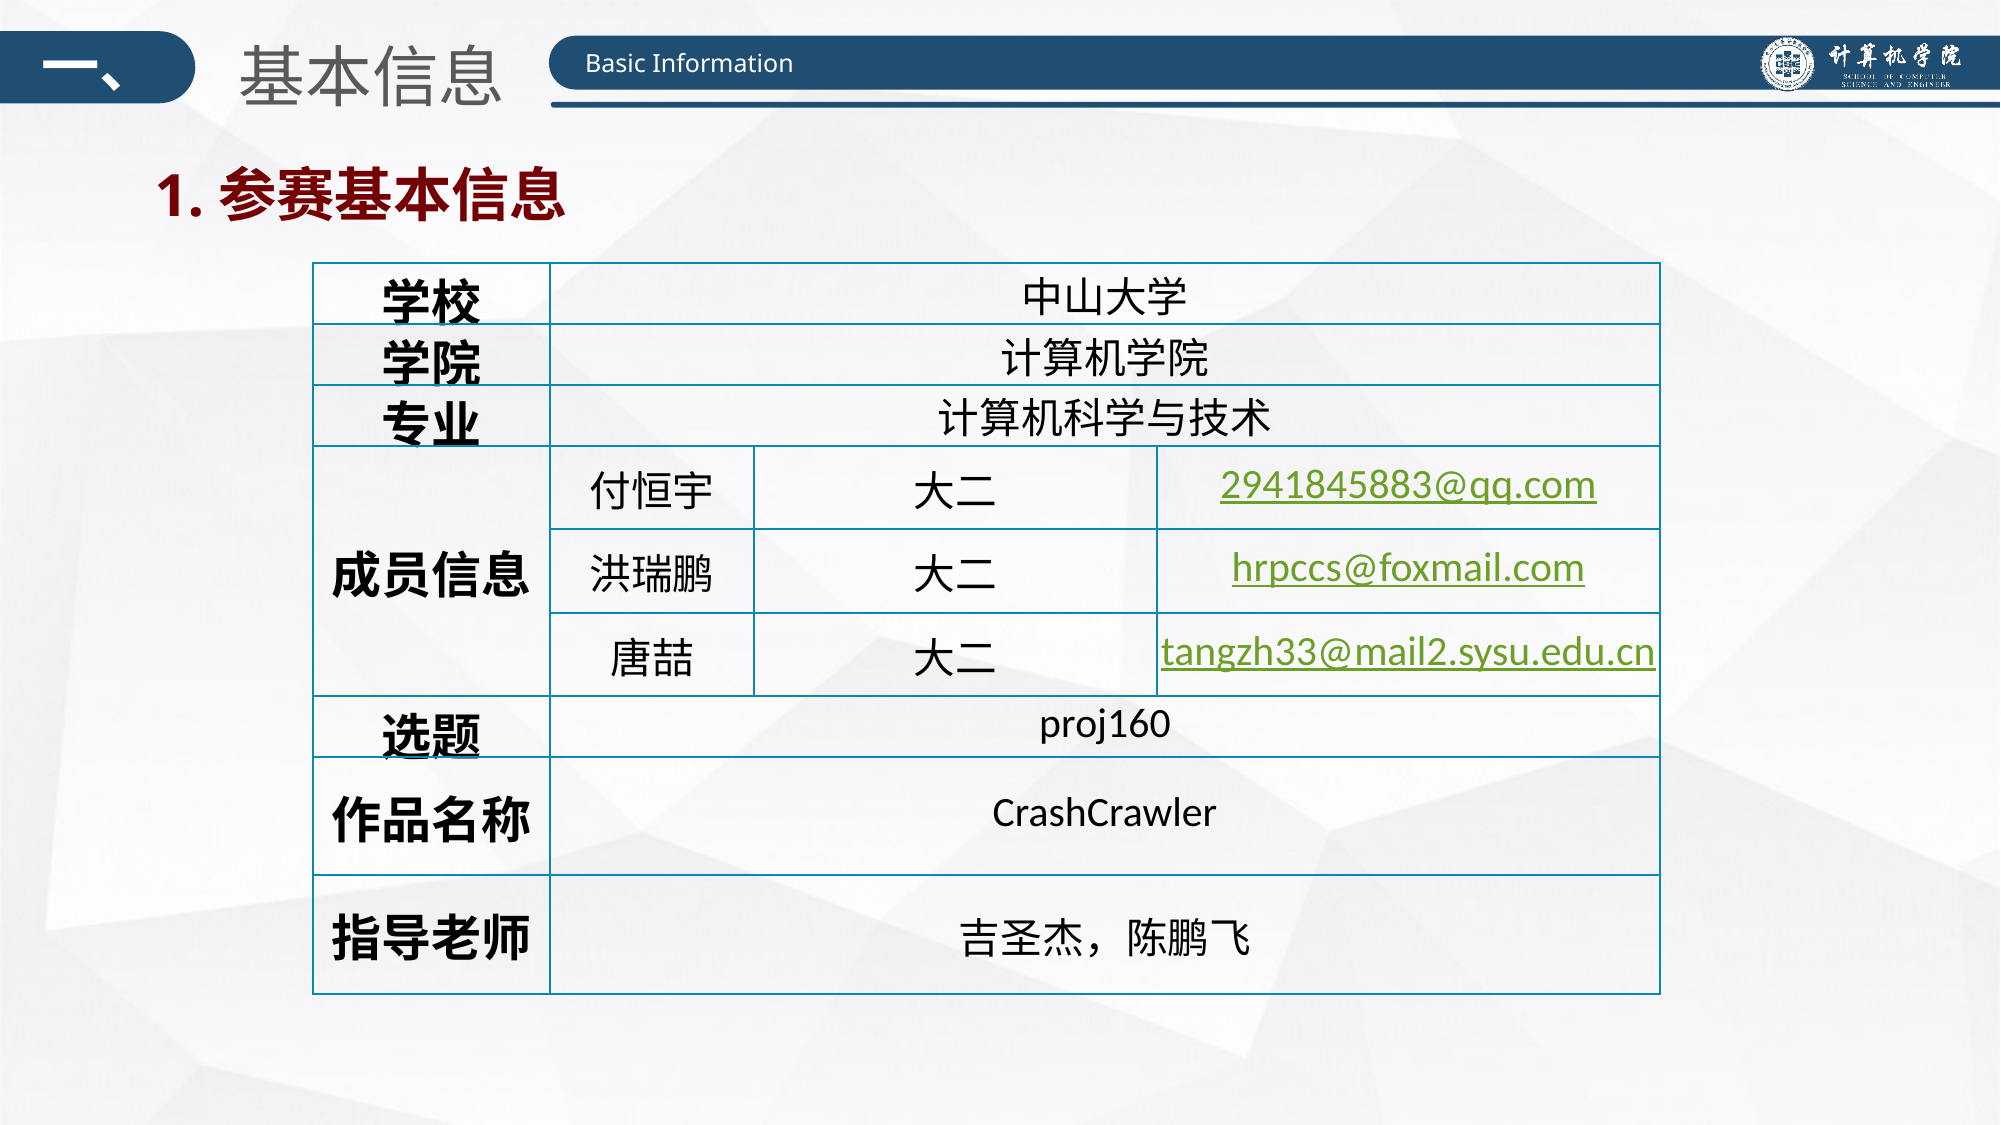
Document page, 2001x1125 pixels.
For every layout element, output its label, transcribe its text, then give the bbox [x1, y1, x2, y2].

table_cell 付恒宇 [551, 447, 753, 528]
picture [0, 0, 2001, 1125]
table_cell 计算机科学与技术 [551, 386, 1659, 445]
table_cell CrashCrawler [551, 758, 1659, 874]
table_cell 指导老师 [314, 876, 549, 993]
table_cell 计算机学院 [551, 325, 1659, 384]
table_cell 专业 [314, 386, 549, 445]
table_cell 2941845883@qq.com [1158, 447, 1659, 528]
table_cell 大二 [755, 614, 1156, 695]
table_cell 大二 [755, 447, 1156, 528]
table_cell 吉圣杰，陈鹏飞 [551, 876, 1659, 993]
table_cell 唐喆 [551, 614, 753, 695]
table_cell 学院 [314, 325, 549, 384]
text_box 1.参赛基本信息 [139, 150, 745, 235]
table_header 中山大学 [551, 264, 1659, 323]
table_cell proj160 [551, 697, 1659, 756]
text_box 基本信息 [223, 27, 521, 123]
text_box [0, 22, 196, 109]
table_cell 大二 [755, 530, 1156, 612]
table_cell 洪瑞鹏 [551, 530, 753, 612]
table_cell 作品名称 [314, 758, 549, 874]
table_cell 成员信息 [314, 447, 549, 695]
table_header 学校 [314, 264, 549, 323]
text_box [548, 35, 2000, 108]
table_cell tangzh33@mail2.sysu.edu.cn [1158, 614, 1659, 695]
table_cell hrpccs@foxmail.com [1158, 530, 1659, 612]
table_cell 选题 [314, 697, 549, 756]
